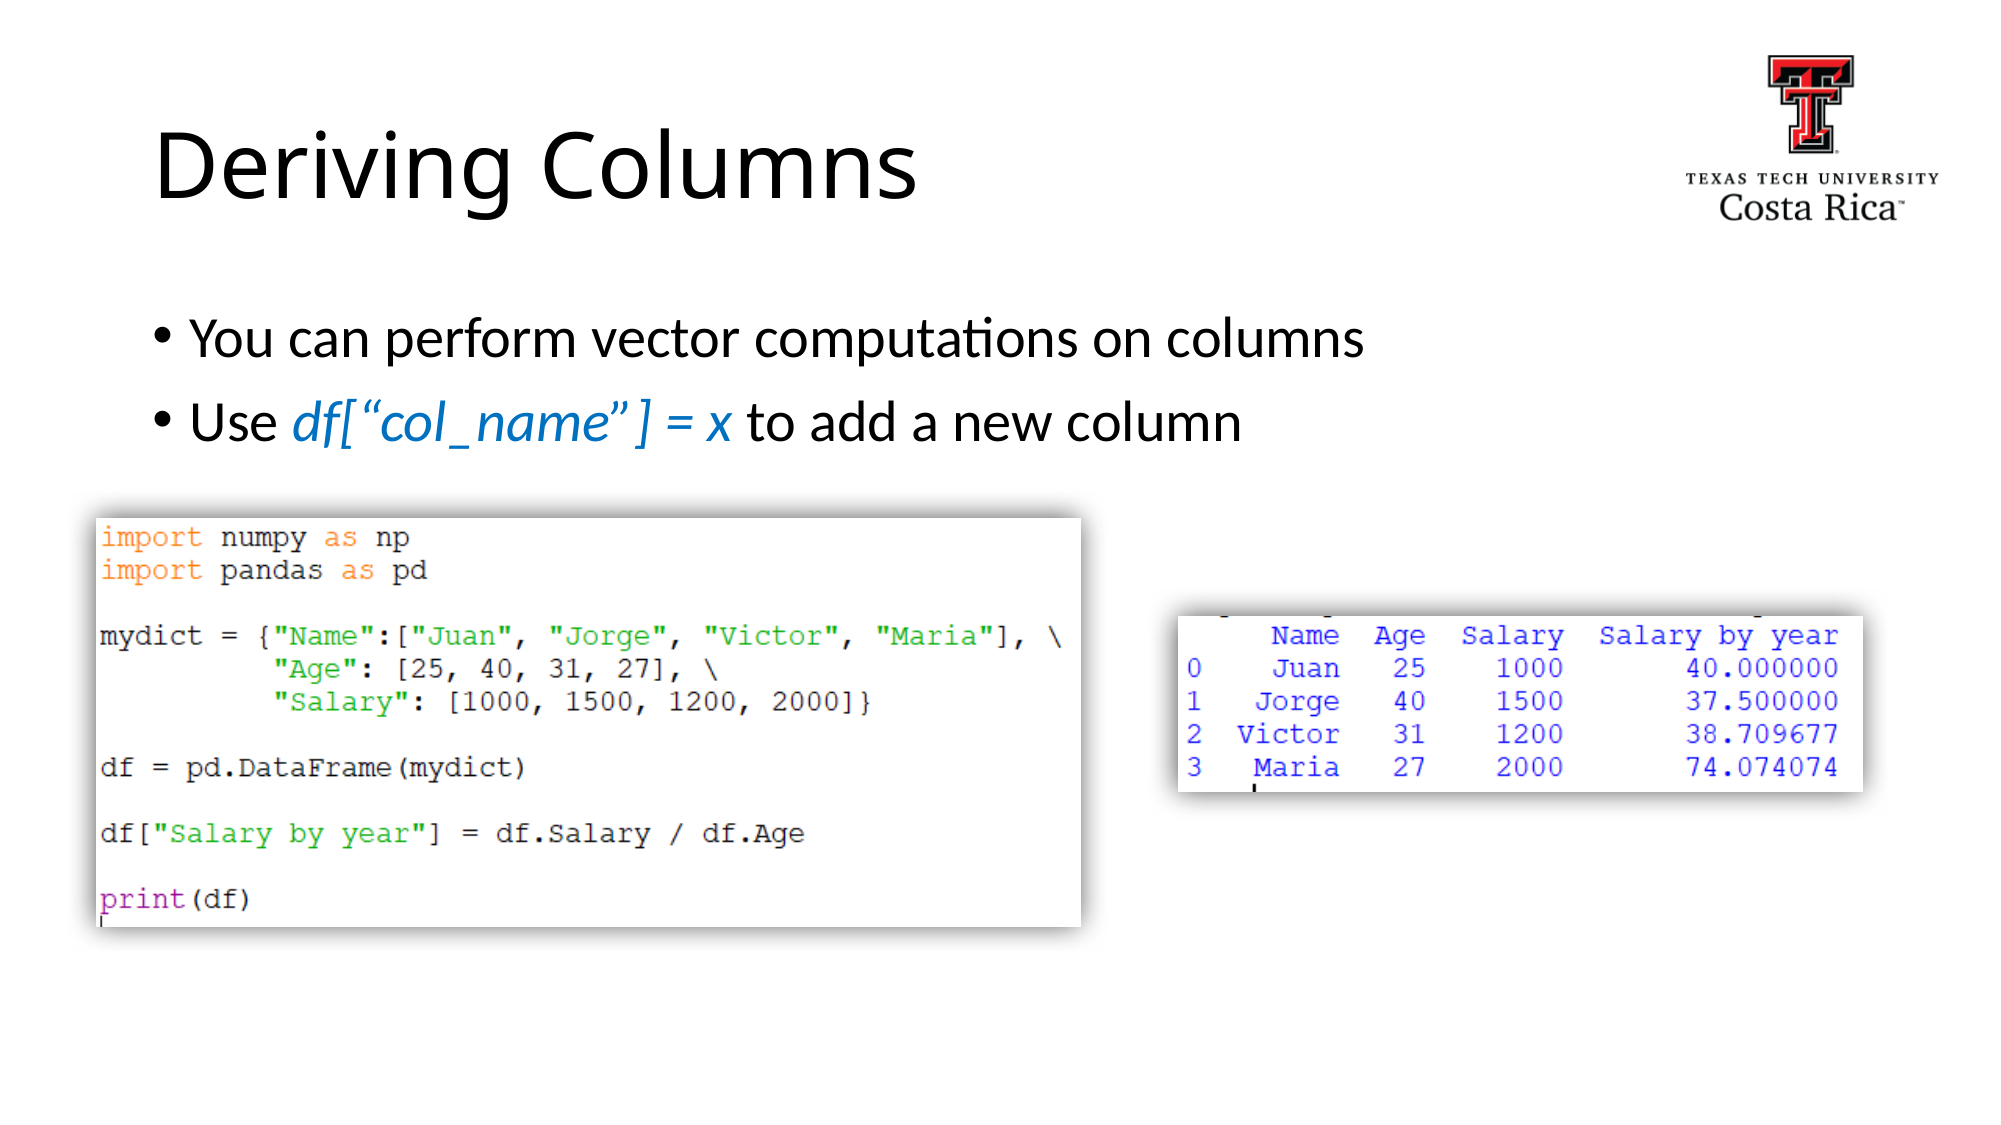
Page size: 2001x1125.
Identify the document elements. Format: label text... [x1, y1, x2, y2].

list You can perform vector computations on columns Use df[“col_name”] = x to add a new column [137, 299, 1863, 1014]
picture [1178, 616, 1863, 792]
title Deriving Columns [137, 59, 1863, 278]
picture [1664, 30, 1964, 251]
picture [96, 518, 1081, 927]
